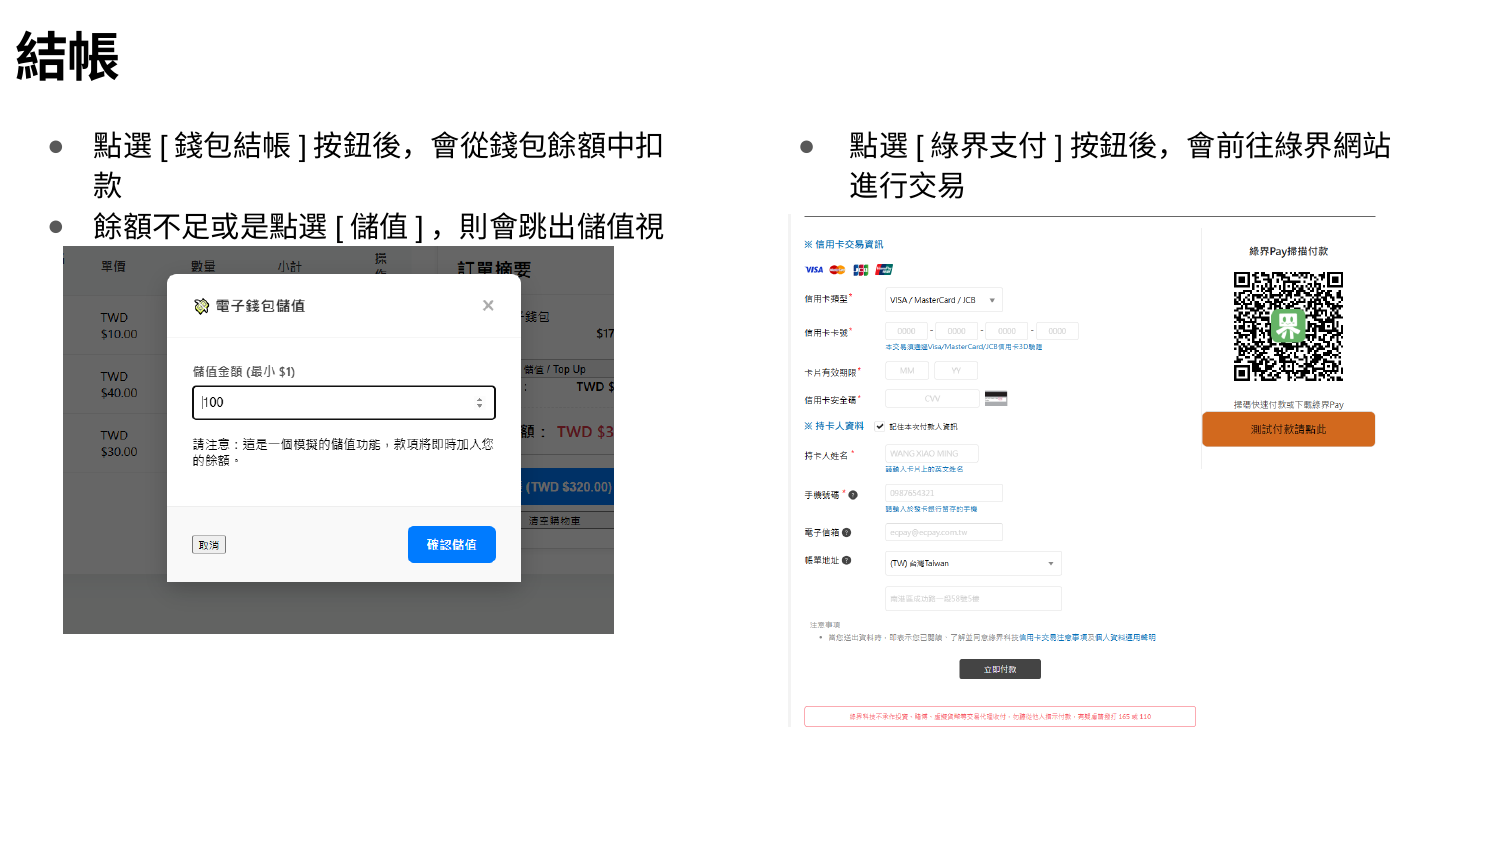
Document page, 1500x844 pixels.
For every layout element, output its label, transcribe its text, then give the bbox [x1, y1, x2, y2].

list 點選[綠界支付]按鈕後，會前往綠界網站進行交易 [760, 107, 1417, 668]
title 結帳 [0, 8, 171, 103]
list 點選[錢包結帳]按鈕後，會從錢包餘額中扣款 餘額不足或是點選[儲值]，則會跳出儲值視窗 [32, 107, 689, 668]
picture [63, 246, 614, 635]
picture [787, 214, 1389, 727]
